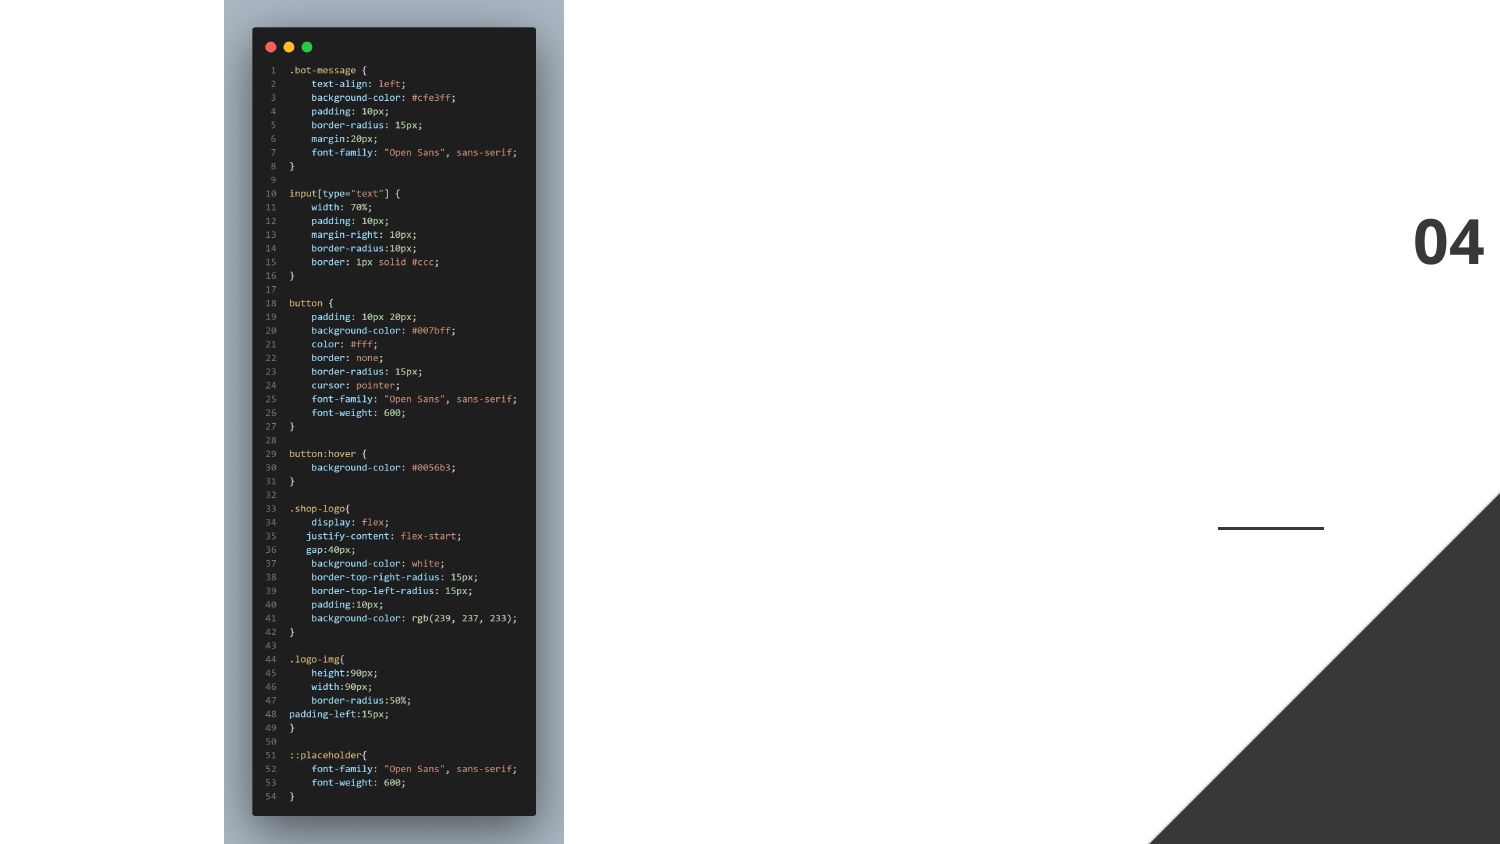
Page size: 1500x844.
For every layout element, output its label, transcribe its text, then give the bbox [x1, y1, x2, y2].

picture [224, 0, 564, 844]
title 04 [998, 169, 1500, 311]
